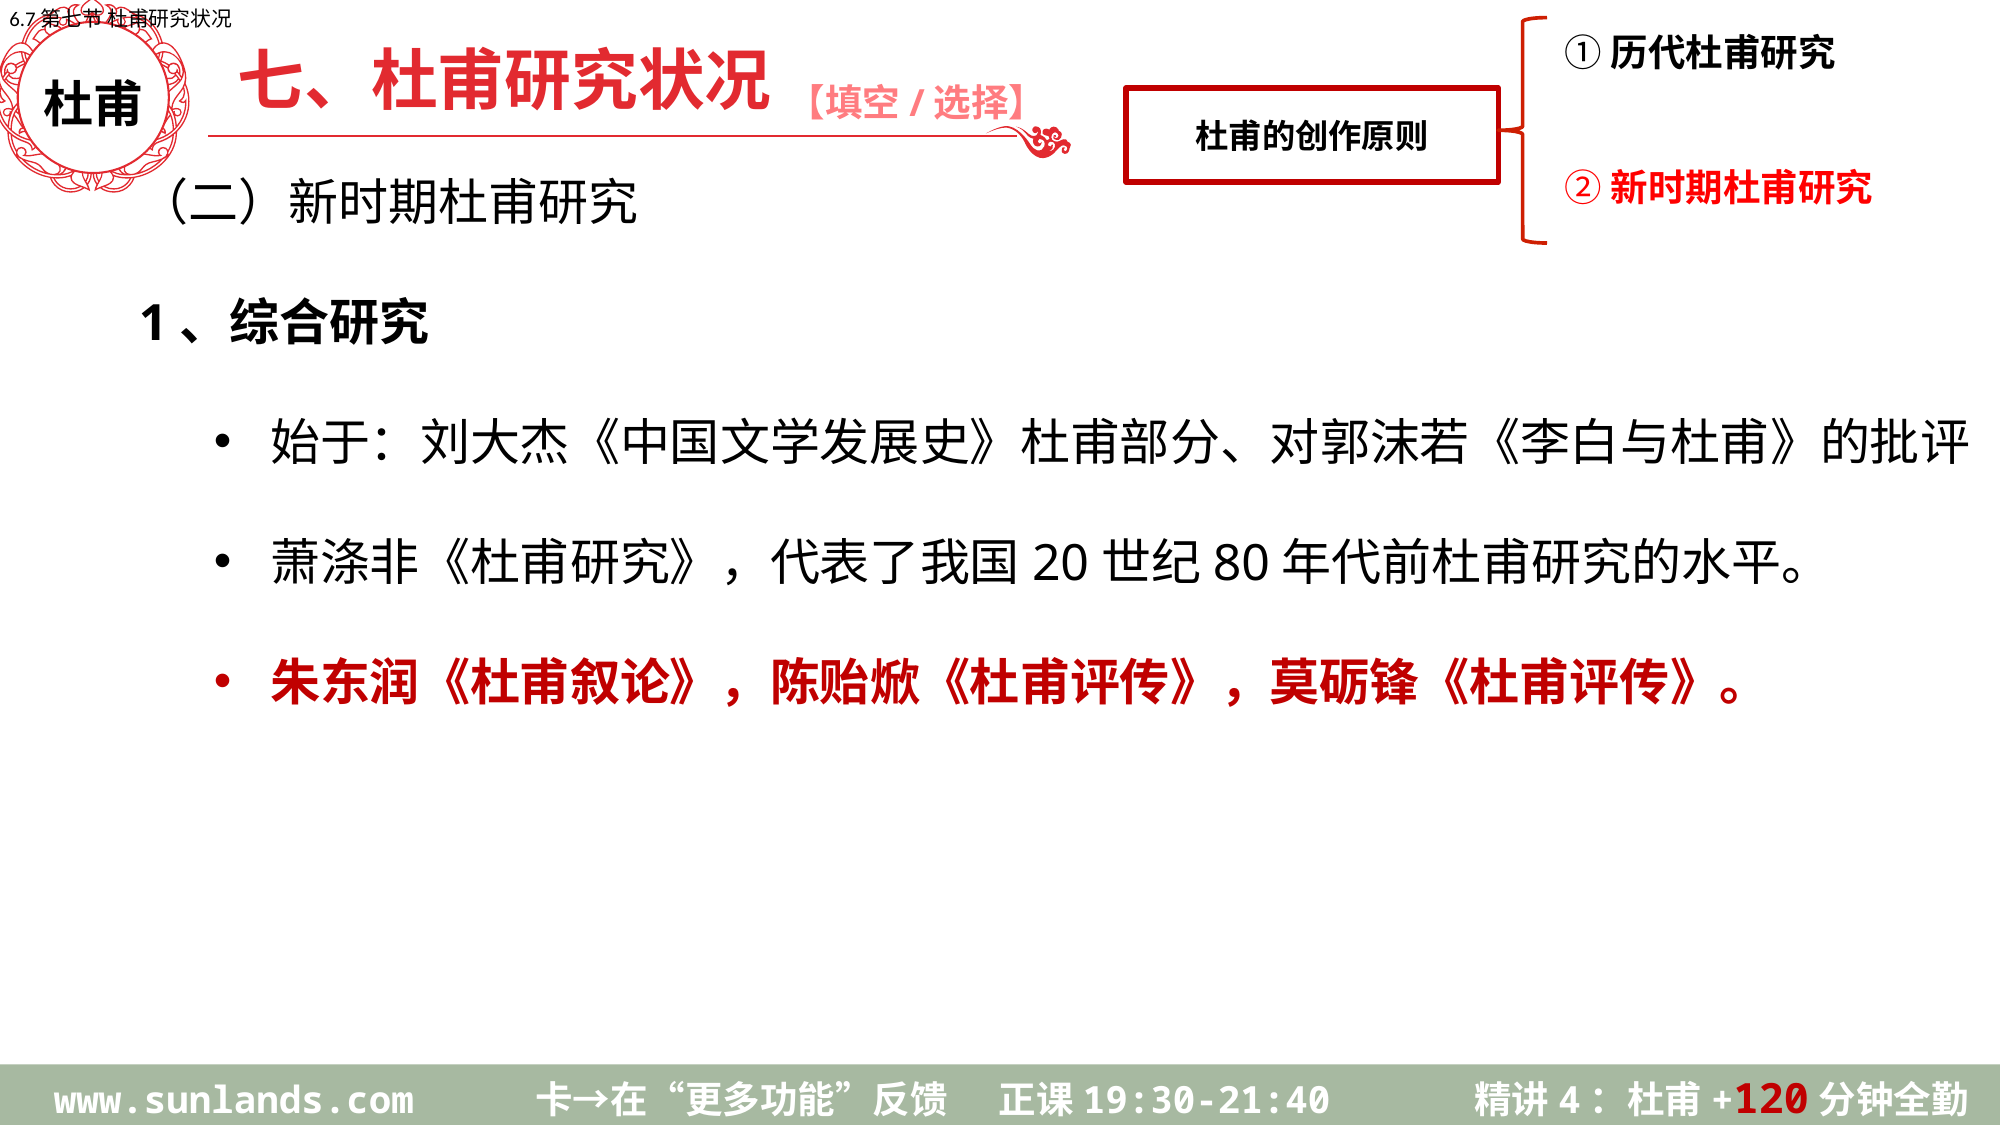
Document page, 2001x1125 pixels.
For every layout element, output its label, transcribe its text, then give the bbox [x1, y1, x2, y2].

text_box [28, 140, 124, 176]
text_box [0, 81, 124, 193]
text_box [0, 38, 32, 91]
text_box ①历代杜甫研究 ②新时期杜甫研究 [1549, 21, 1906, 262]
text_box 6.7第七节 杜甫研究状况 [0, 0, 247, 38]
text_box 杜甫 [13, 65, 173, 140]
text_box 七、杜甫研究状况 [222, 30, 787, 103]
text_box [154, 38, 190, 103]
text_box 【填空/选择】 [773, 49, 1062, 132]
text_box （二）新时期杜甫研究 1、综合研究 始于：刘大杰《中国文学发展史》杜甫部分、对郭沫若《李白与杜甫》的批评 萧涤非《杜甫研究》，代表了我国20世纪80年代前杜甫研究的水平。 朱东润《杜甫叙论》，陈贻焮《杜甫评传》，莫砺锋《杜甫评传》。 [124, 103, 2000, 838]
text_box [22, 38, 164, 65]
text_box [1125, 17, 1548, 244]
